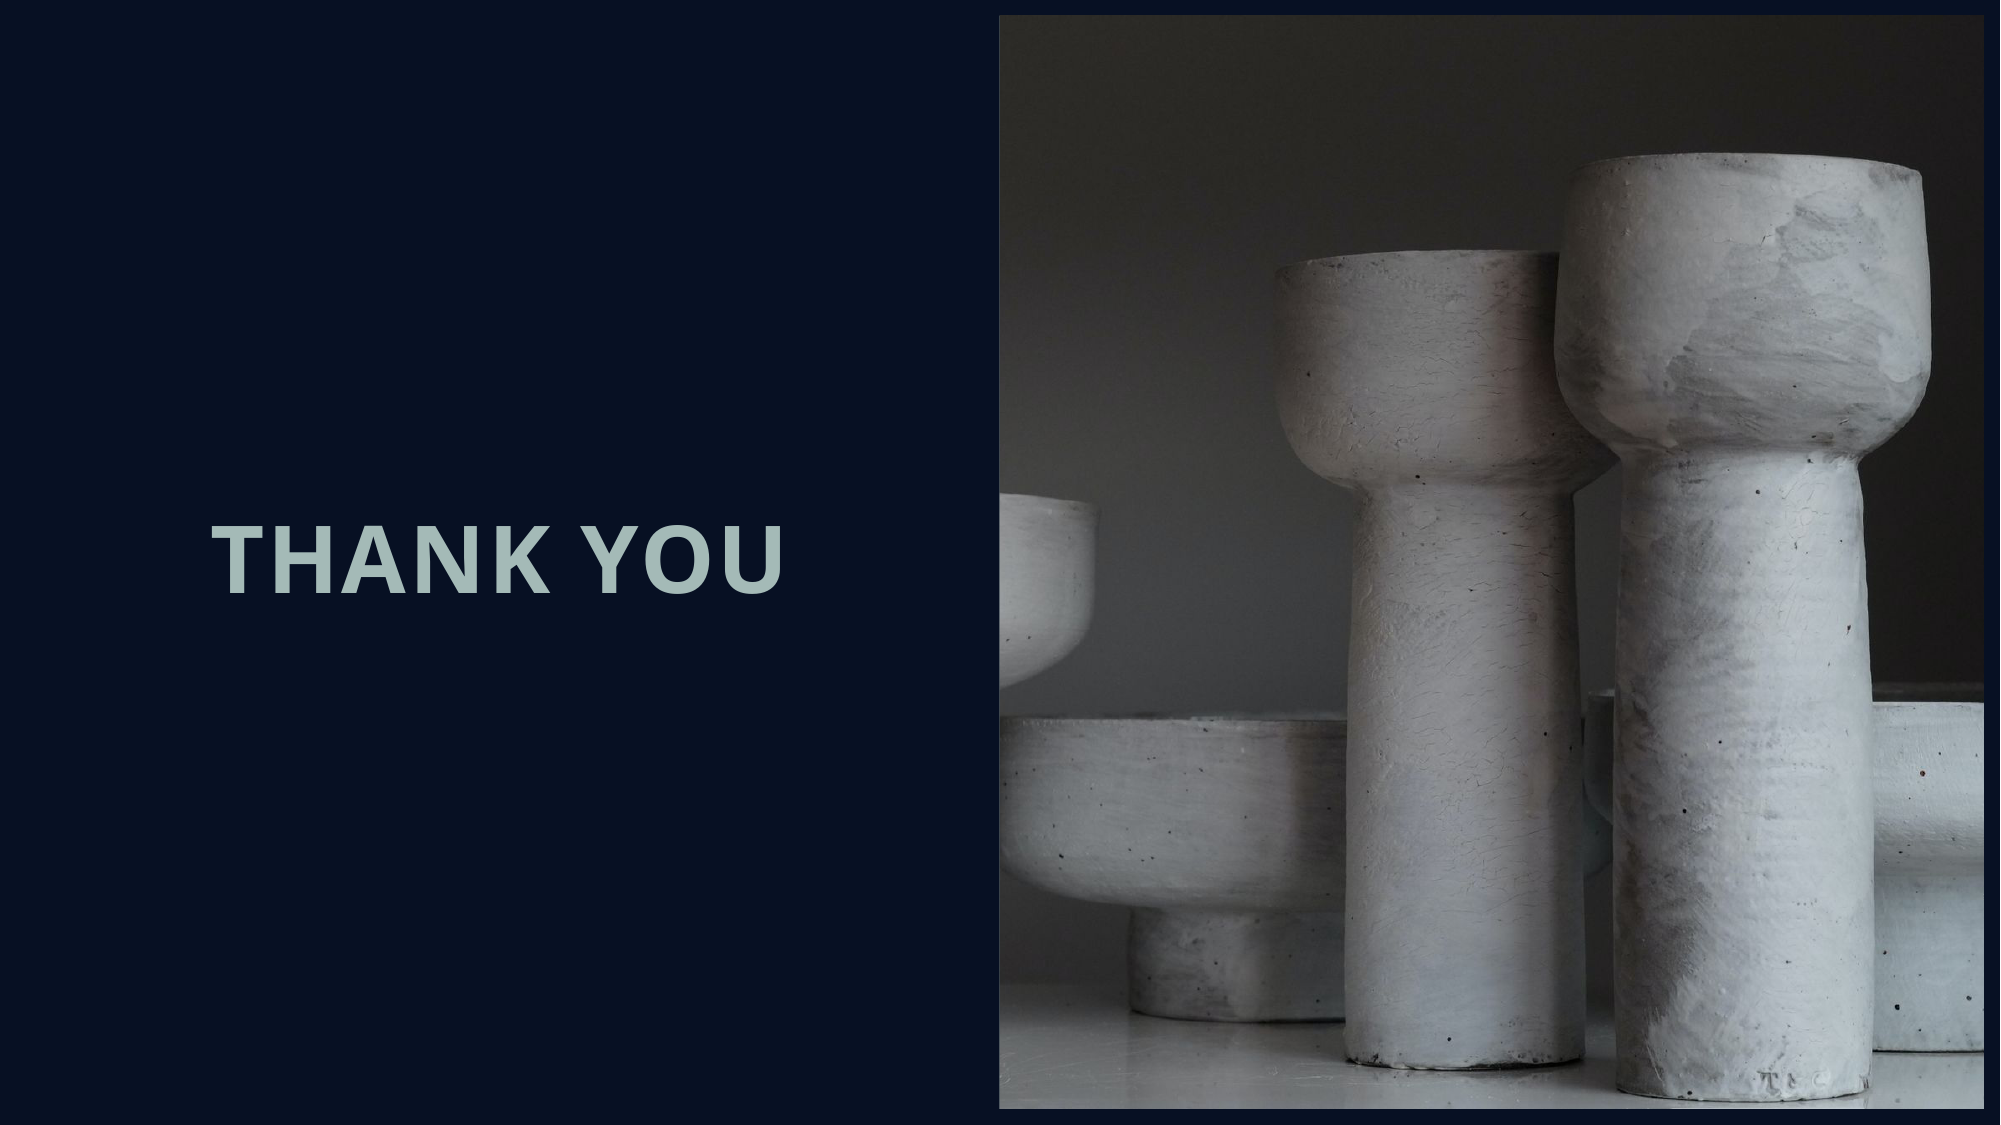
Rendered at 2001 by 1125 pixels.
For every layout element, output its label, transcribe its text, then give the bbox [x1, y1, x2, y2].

picture [999, 15, 1985, 1110]
text_box THANK YOU [185, 514, 815, 612]
